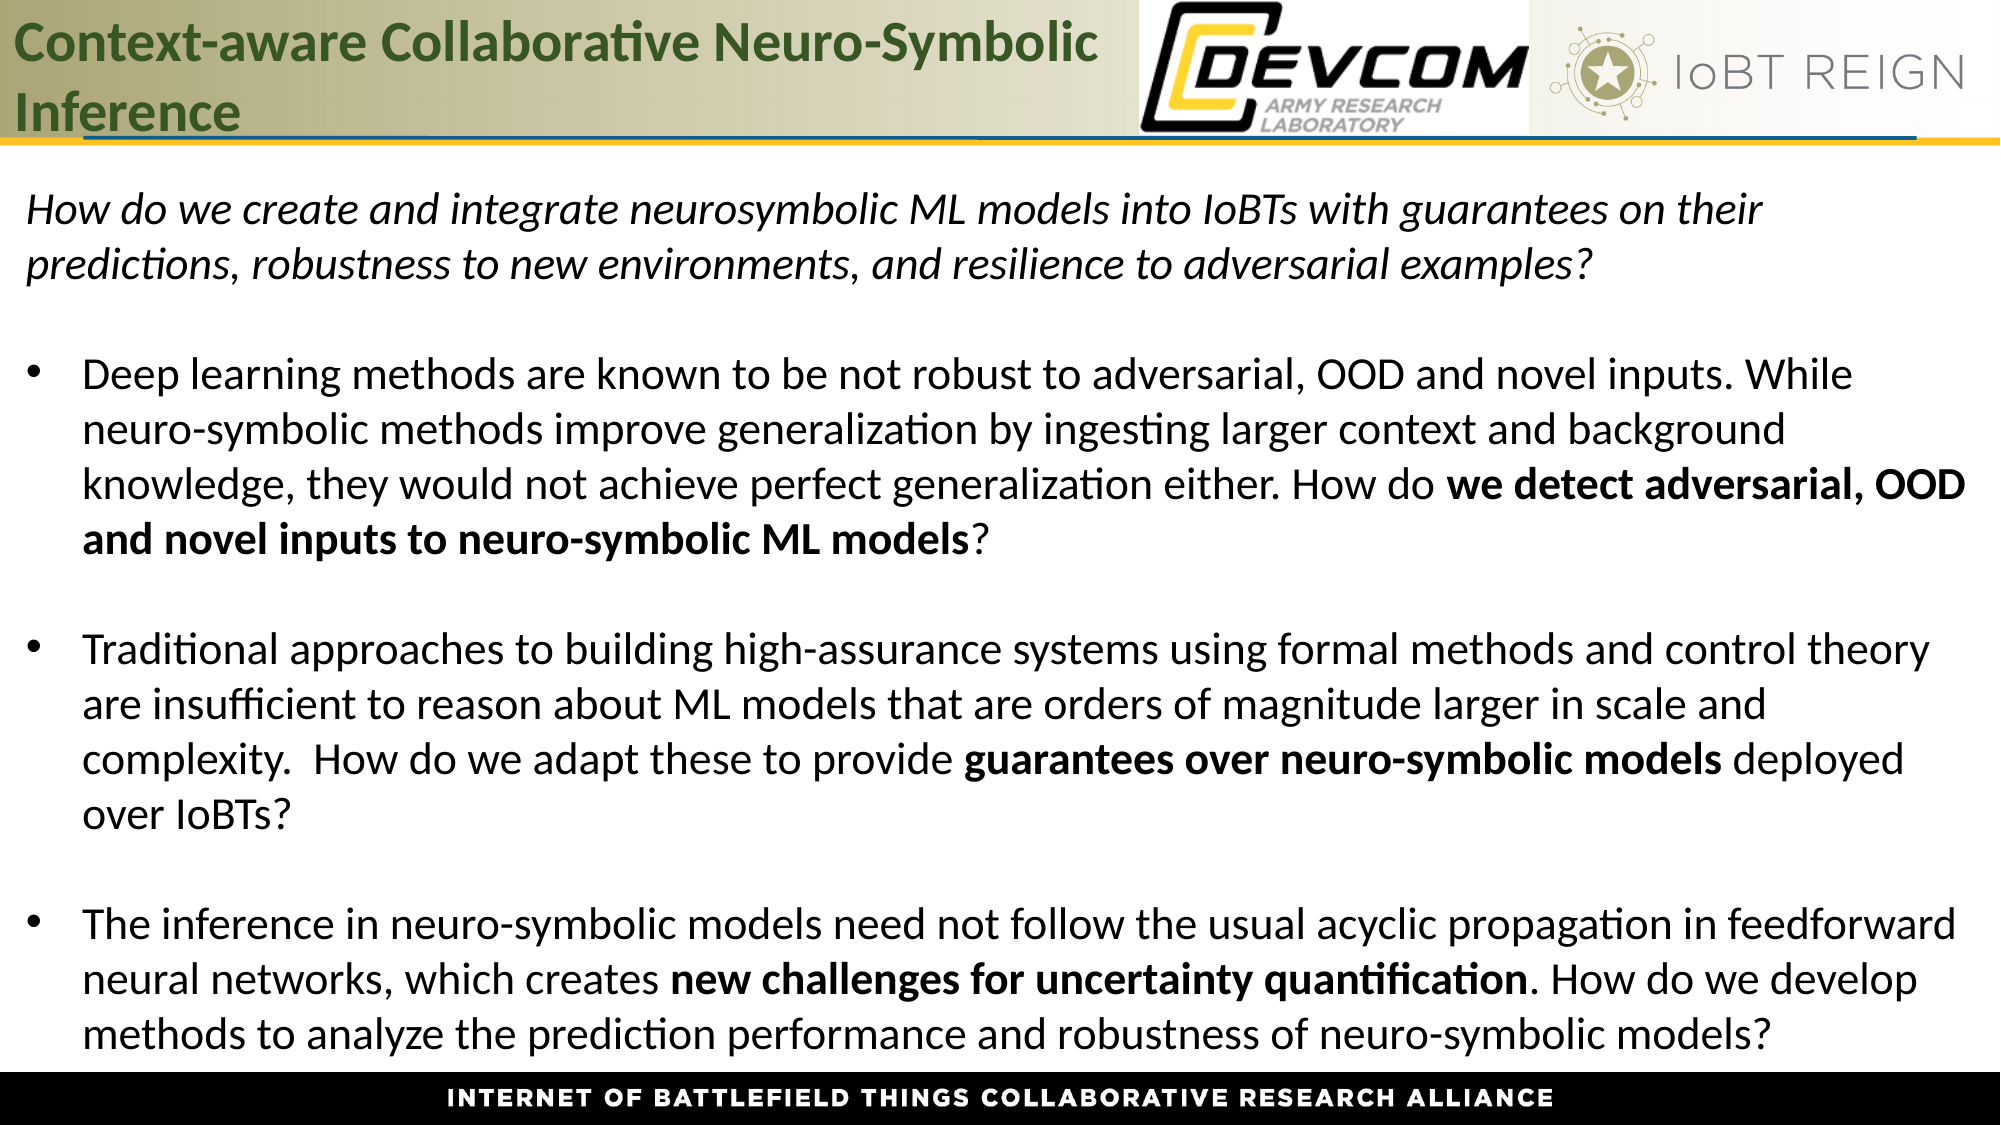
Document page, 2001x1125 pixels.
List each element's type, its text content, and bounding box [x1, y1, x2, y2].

picture [0, 1072, 2000, 1125]
text_box How do we create and integrate neurosymbolic ML models into IoBTs with guarantees on their predictions, robustness to new environments, and resilience to adversarial examples? Deep learning methods are known to be not robust to adversarial, OOD and novel inputs. While neuro-symbolic methods improve generalization by ingesting larger context and background knowledge, they would not achieve perfect generalization either. How do we detect adversarial, OOD and novel inputs to neuro-symbolic ML models? Traditional approaches to building high-assurance systems using formal methods and control theory are insufficient to reason about ML models that are orders of magnitude larger in scale and complexity. How do we adapt these to provide guarantees over neuro-symbolic models deployed over IoBTs? The inference in neuro-symbolic models need not follow the usual acyclic propagation in feedforward neural networks, which creates new challenges for uncertainty quantification. How do we develop methods to analyze the prediction performance and robustness of neuro-symbolic models? [11, 171, 1989, 1121]
picture [1173, 0, 2000, 146]
text_box Context-aware Collaborative Neuro-Symbolic Inference [0, 0, 1173, 151]
